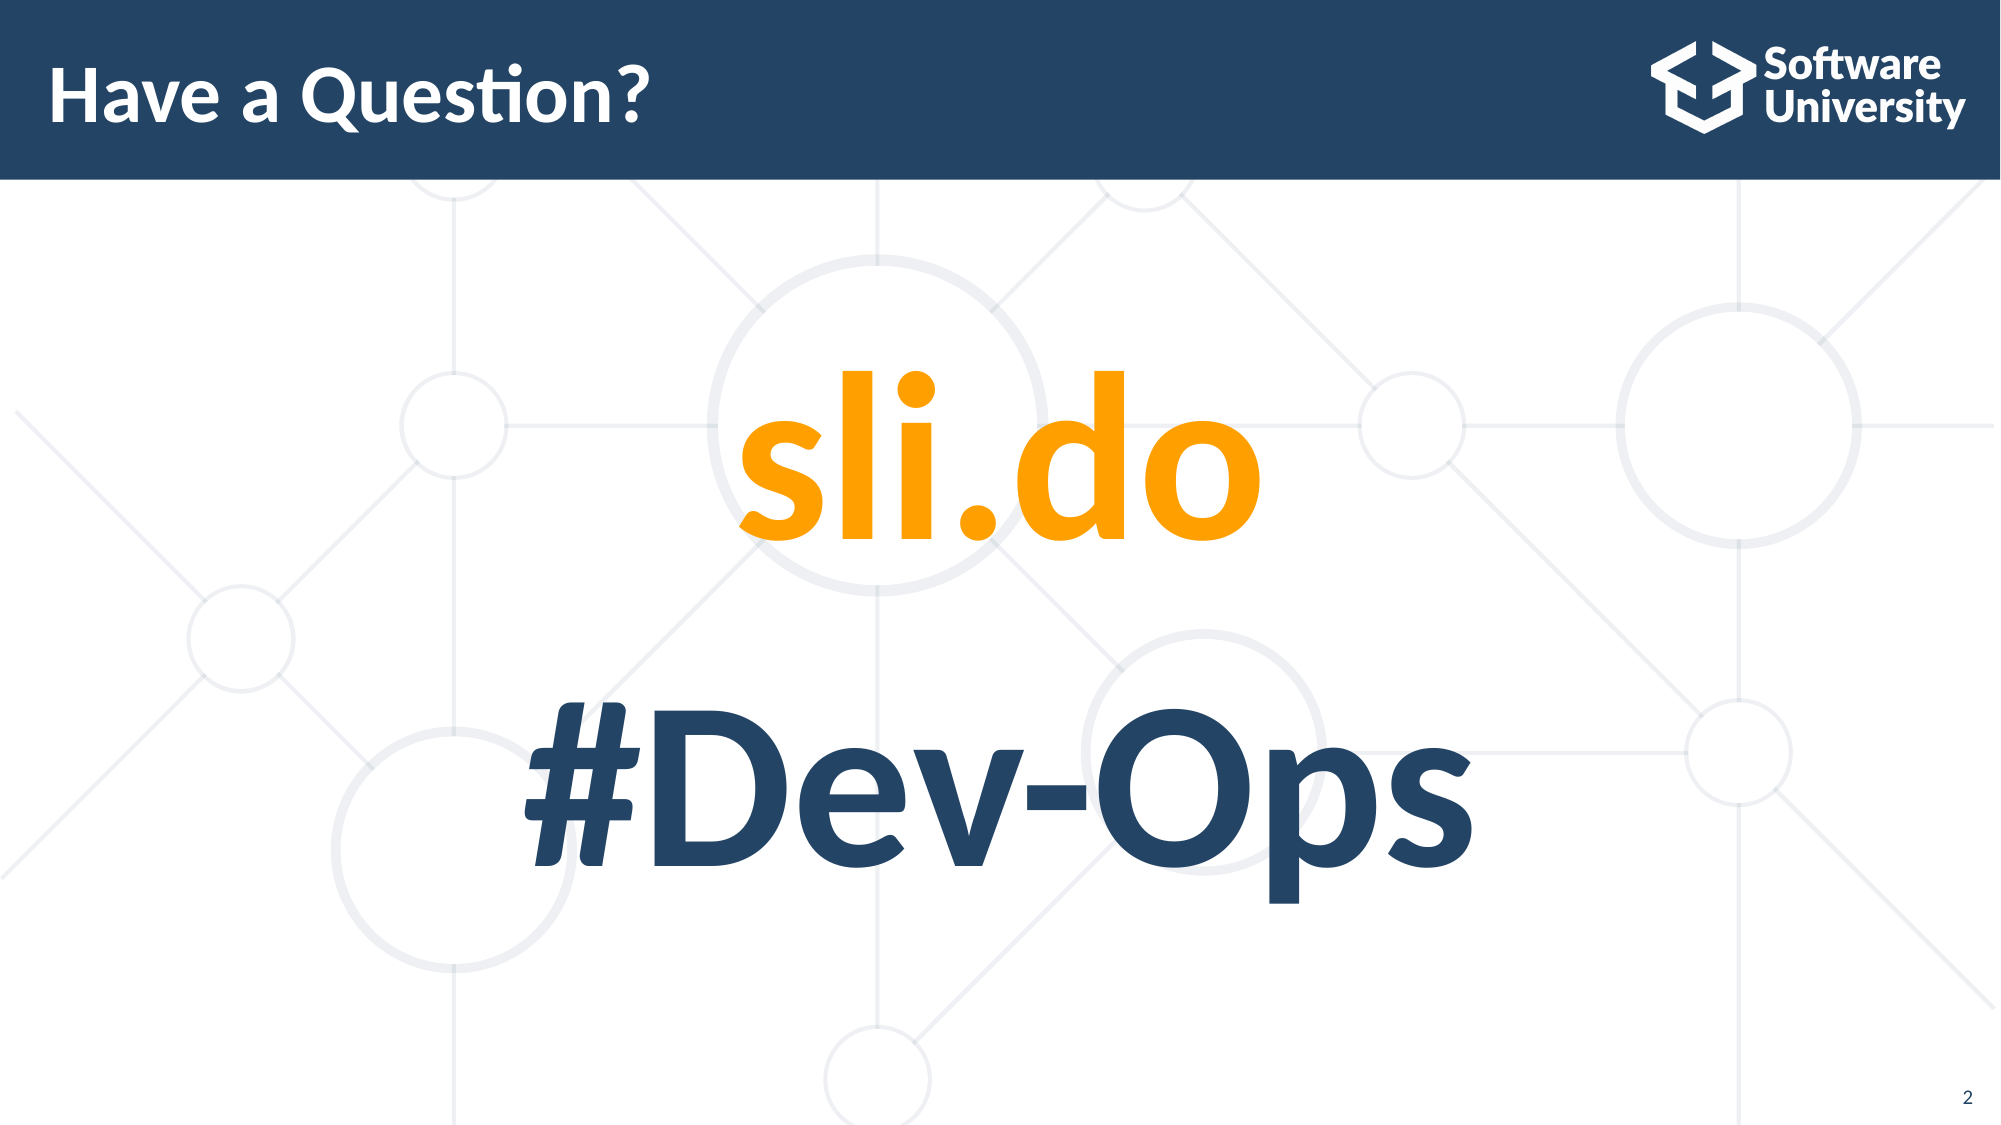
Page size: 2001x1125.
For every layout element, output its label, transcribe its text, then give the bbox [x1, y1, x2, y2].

picture [1651, 41, 1966, 134]
list sli.do #Dev-Ops [31, 230, 1970, 1104]
title Have a Question? [31, 16, 1625, 162]
slide_number 2 [1927, 1067, 1989, 1117]
